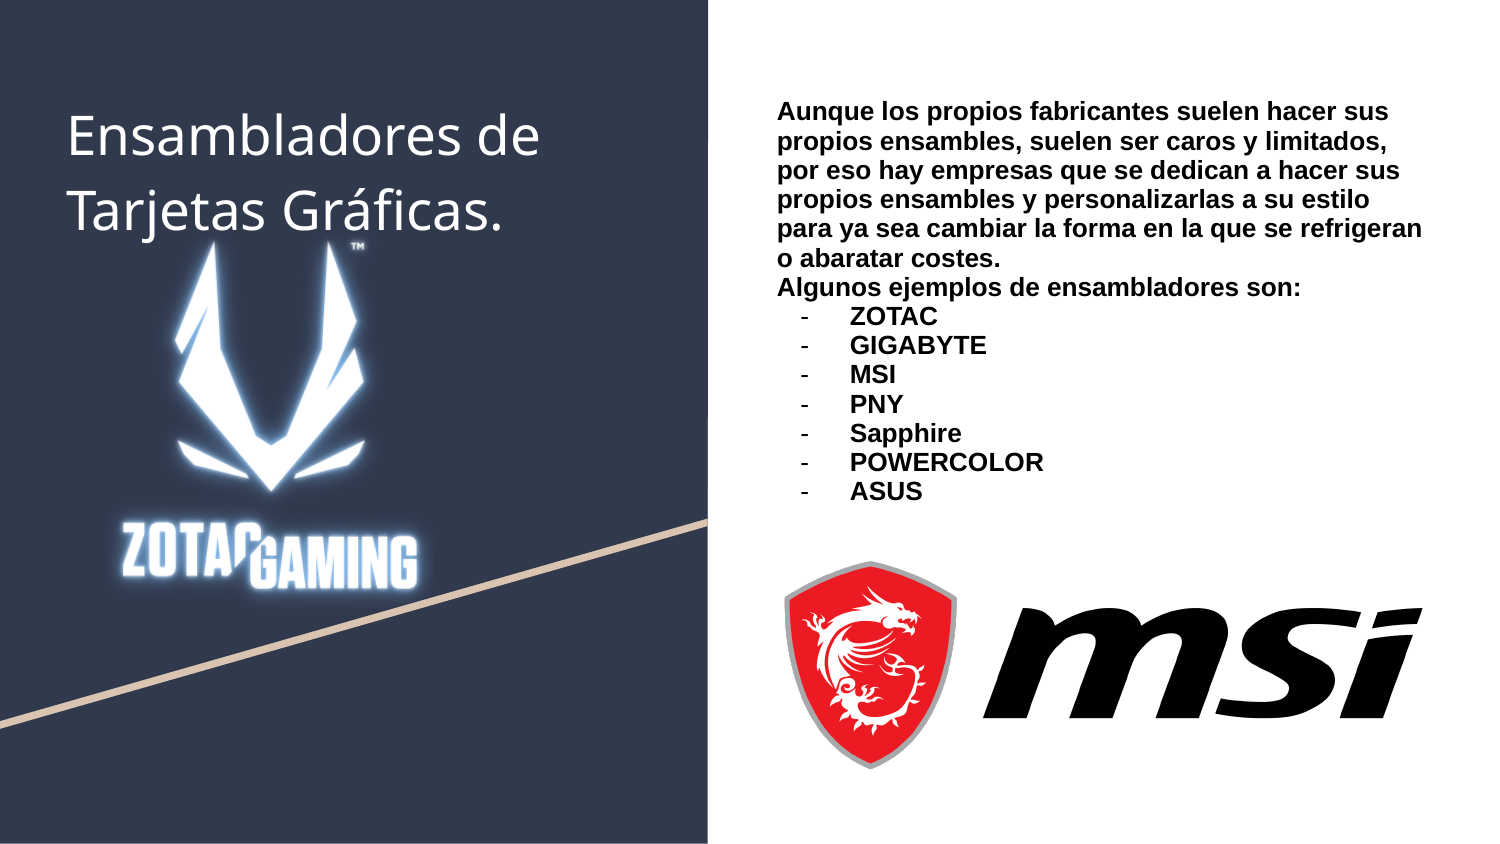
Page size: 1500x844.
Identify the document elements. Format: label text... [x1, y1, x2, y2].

list Aunque los propios fabricantes suelen hacer sus propios ensambles, suelen ser caros y limitados, por eso hay empresas que se dedican a hacer sus propios ensambles y personalizarlas a su estilo para ya sea cambiar la forma en la que se refrigeran o abaratar costes. Algunos ejemplos de ensambladores son: ZOTAC GIGABYTE MSI PNY Sapphire POWERCOLOR ASUS [892, 82, 1446, 522]
picture [0, 0, 1439, 844]
